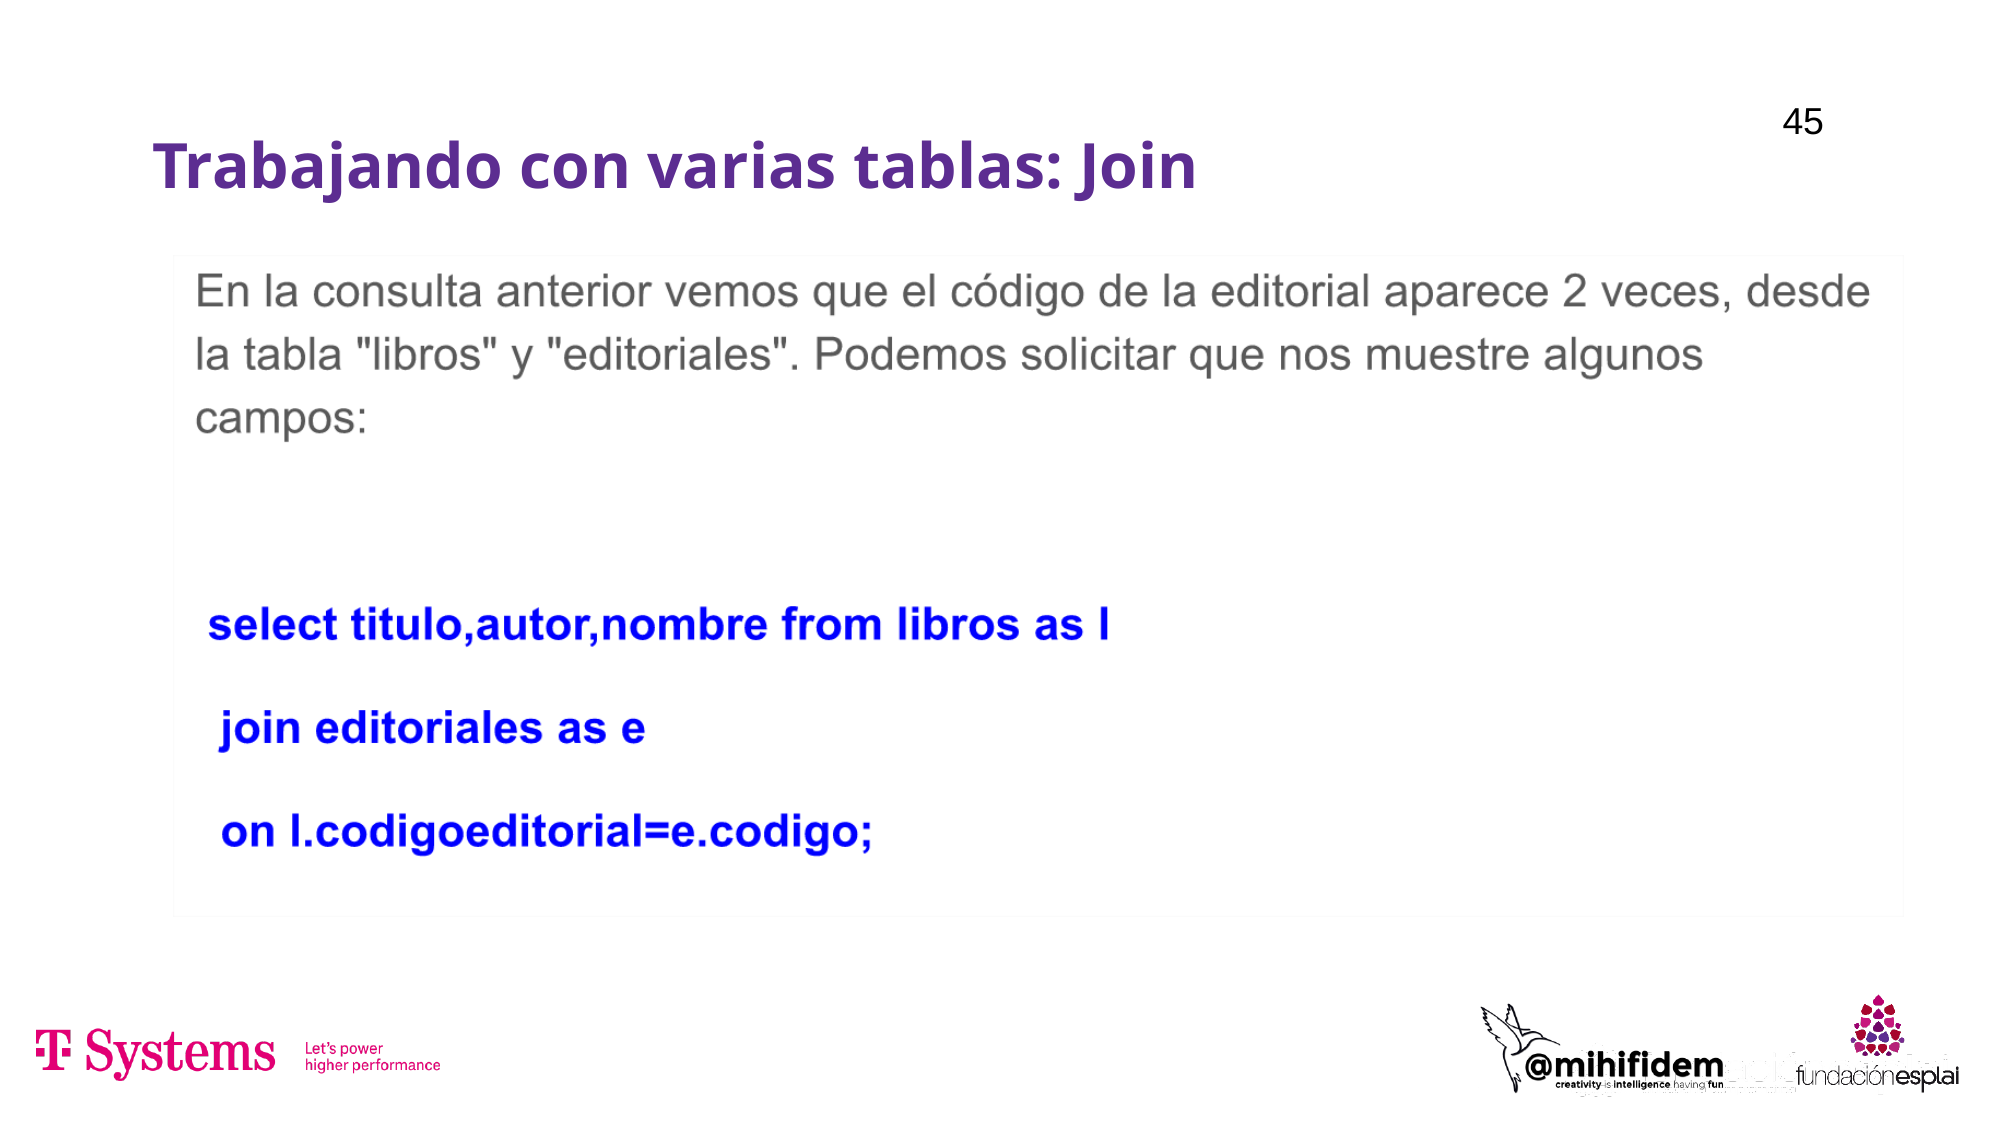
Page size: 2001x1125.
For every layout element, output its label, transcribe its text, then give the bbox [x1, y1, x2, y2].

picture [172, 255, 1905, 917]
text_box 45 [1767, 89, 1863, 150]
picture [1472, 986, 1965, 1103]
picture [36, 1027, 440, 1081]
text_box Trabajando con varias tablas: Join [137, 59, 1863, 278]
